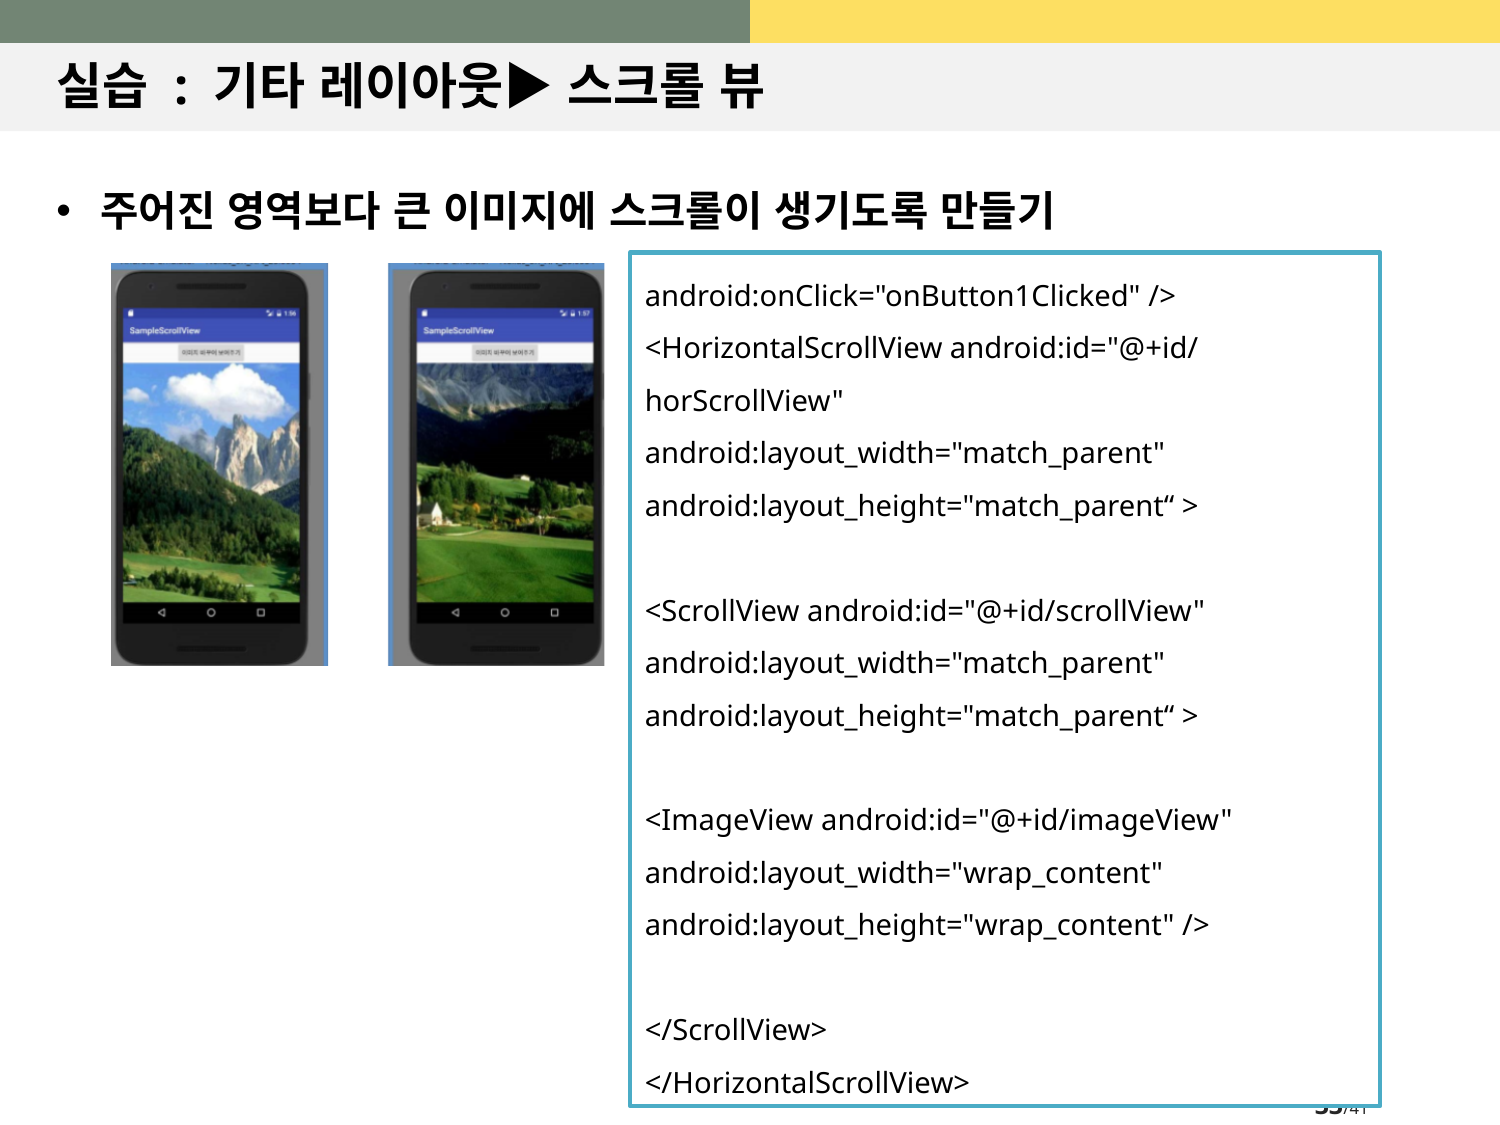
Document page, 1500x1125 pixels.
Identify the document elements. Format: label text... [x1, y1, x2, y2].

picture [110, 263, 605, 667]
list 주어진 영역보다 큰 이미지에 스크롤이 생기도록 만들기 [41, 172, 1459, 1048]
text_box android:onClick="onButton1Clicked" /> <HorizontalScrollView android:id="@+id/horScrollView" android:layout_width="match_parent" android:layout_height="match_parent“ > <ScrollView android:id="@+id/scrollView" android:layout_width="match_parent" android:layout_height="match_parent“ > <ImageView android:id="@+id/imageView" android:layout_width="wrap_content" android:layout_height="wrap_content" /> </ScrollView> </HorizontalScrollView> [628, 250, 1382, 1108]
title 실습 : 기타 레이아웃▶ 스크롤 뷰 [41, 42, 1459, 128]
